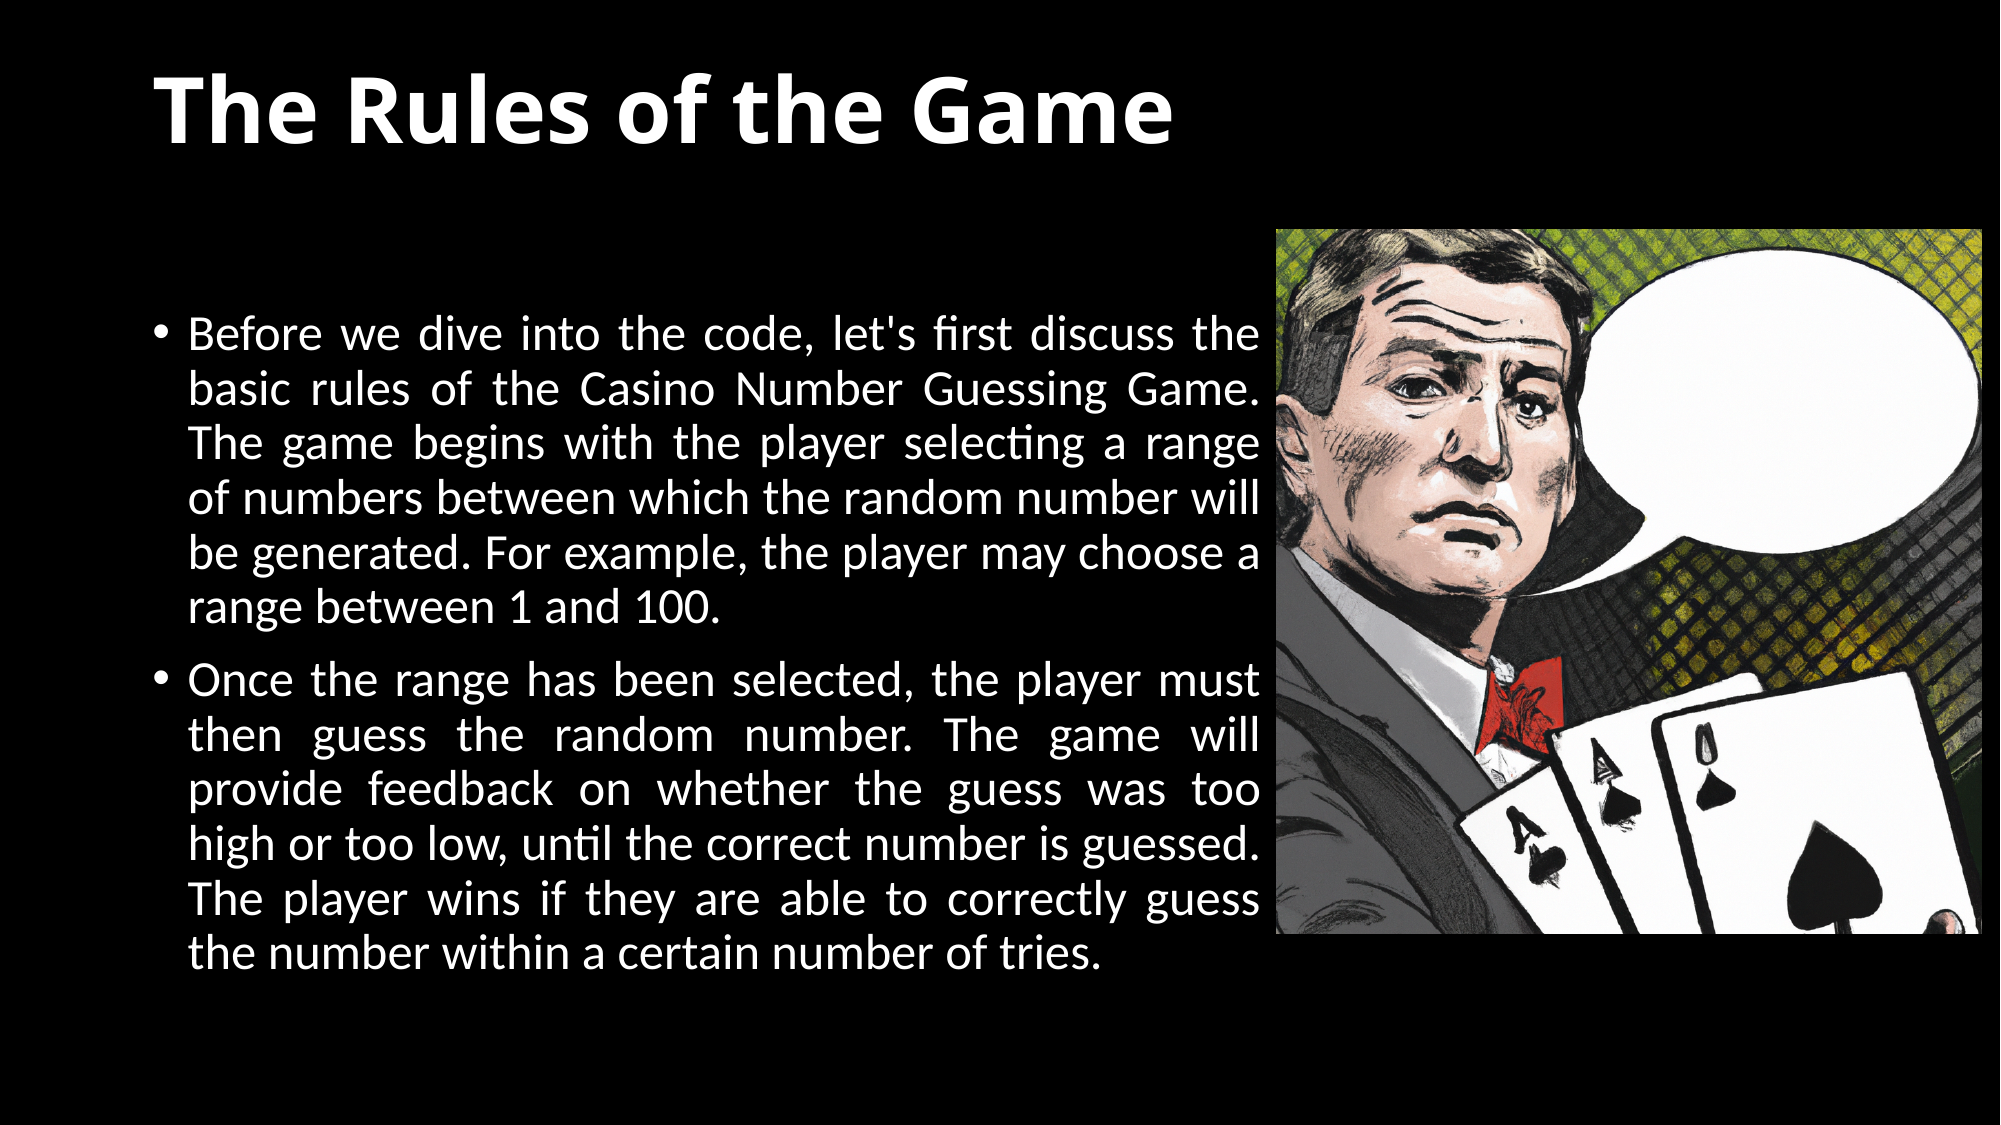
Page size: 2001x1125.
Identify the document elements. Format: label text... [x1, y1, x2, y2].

list Before we dive into the code, let's first discuss the basic rules of the Casino Number Guessing Game. The game begins with the player selecting a range of numbers between which the random number will be generated. For example, the player may choose a range between 1 and 100. Once the range has been selected, the player must then guess the random number. The game will provide feedback on whether the guess was too high or too low, until the correct number is guessed. The player wins if they are able to correctly guess the number within a certain number of tries. [137, 299, 1277, 1014]
title The Rules of the Game [137, 59, 1863, 278]
picture [1276, 229, 1982, 934]
